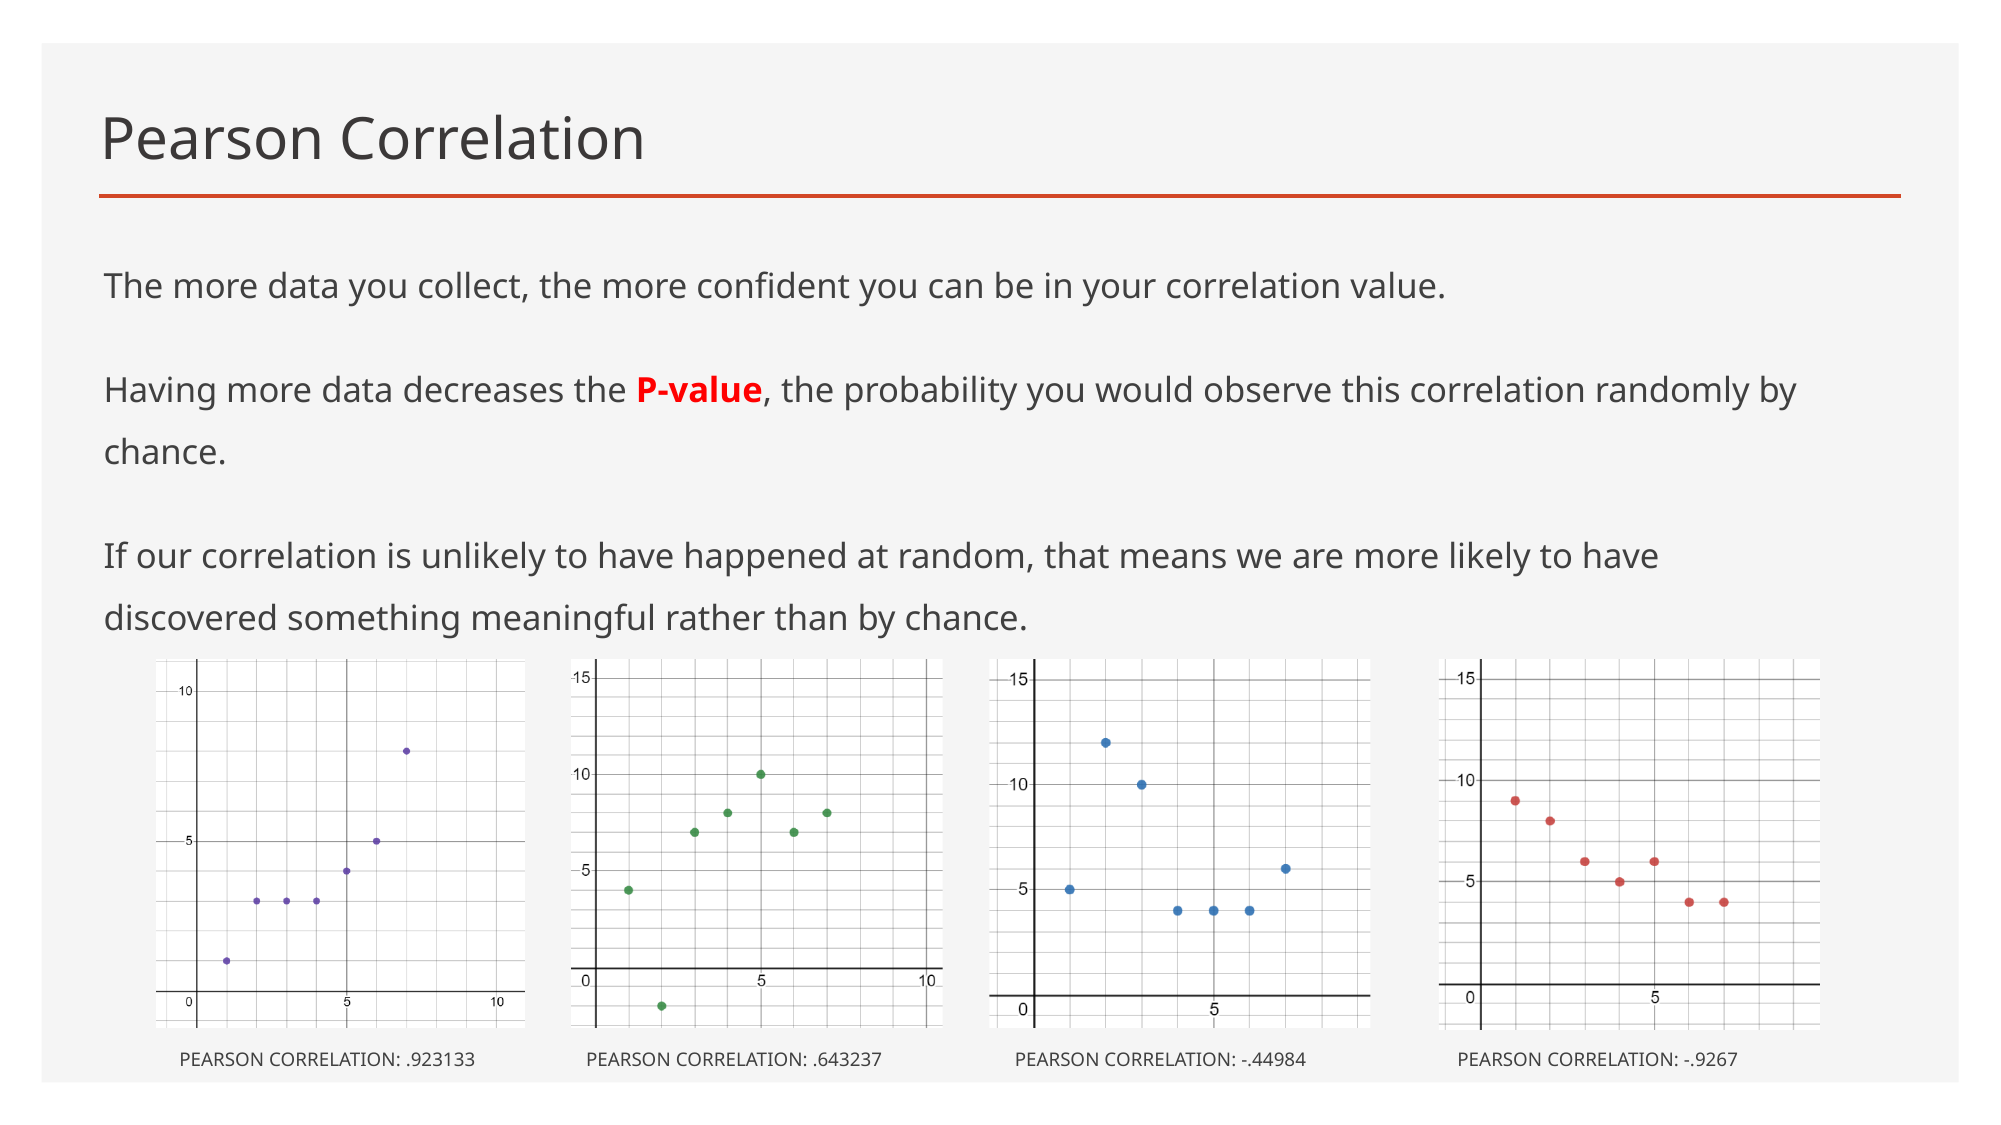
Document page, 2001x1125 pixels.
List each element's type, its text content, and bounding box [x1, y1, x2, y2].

picture [1438, 659, 1820, 1030]
picture [571, 659, 943, 1028]
list The more data you collect, the more confident you can be in your correlation value. Having more data decreases the P-value, the probability you would observe this correlation randomly by chance. If our correlation is unlikely to have happened at random, that means we are more likely to have discovered something meaningful rather than by chance. [88, 235, 1843, 647]
text_box PEARSON CORRELATION: .923133 [164, 1040, 525, 1125]
text_box PEARSON CORRELATION: .643237 [571, 1040, 932, 1125]
text_box PEARSON CORRELATION: -.44984 [999, 1040, 1360, 1125]
picture [989, 659, 1371, 1028]
picture [156, 659, 525, 1028]
text_box PEARSON CORRELATION: -.9267 [1442, 1040, 1803, 1125]
title Pearson Correlation [85, 73, 1214, 179]
